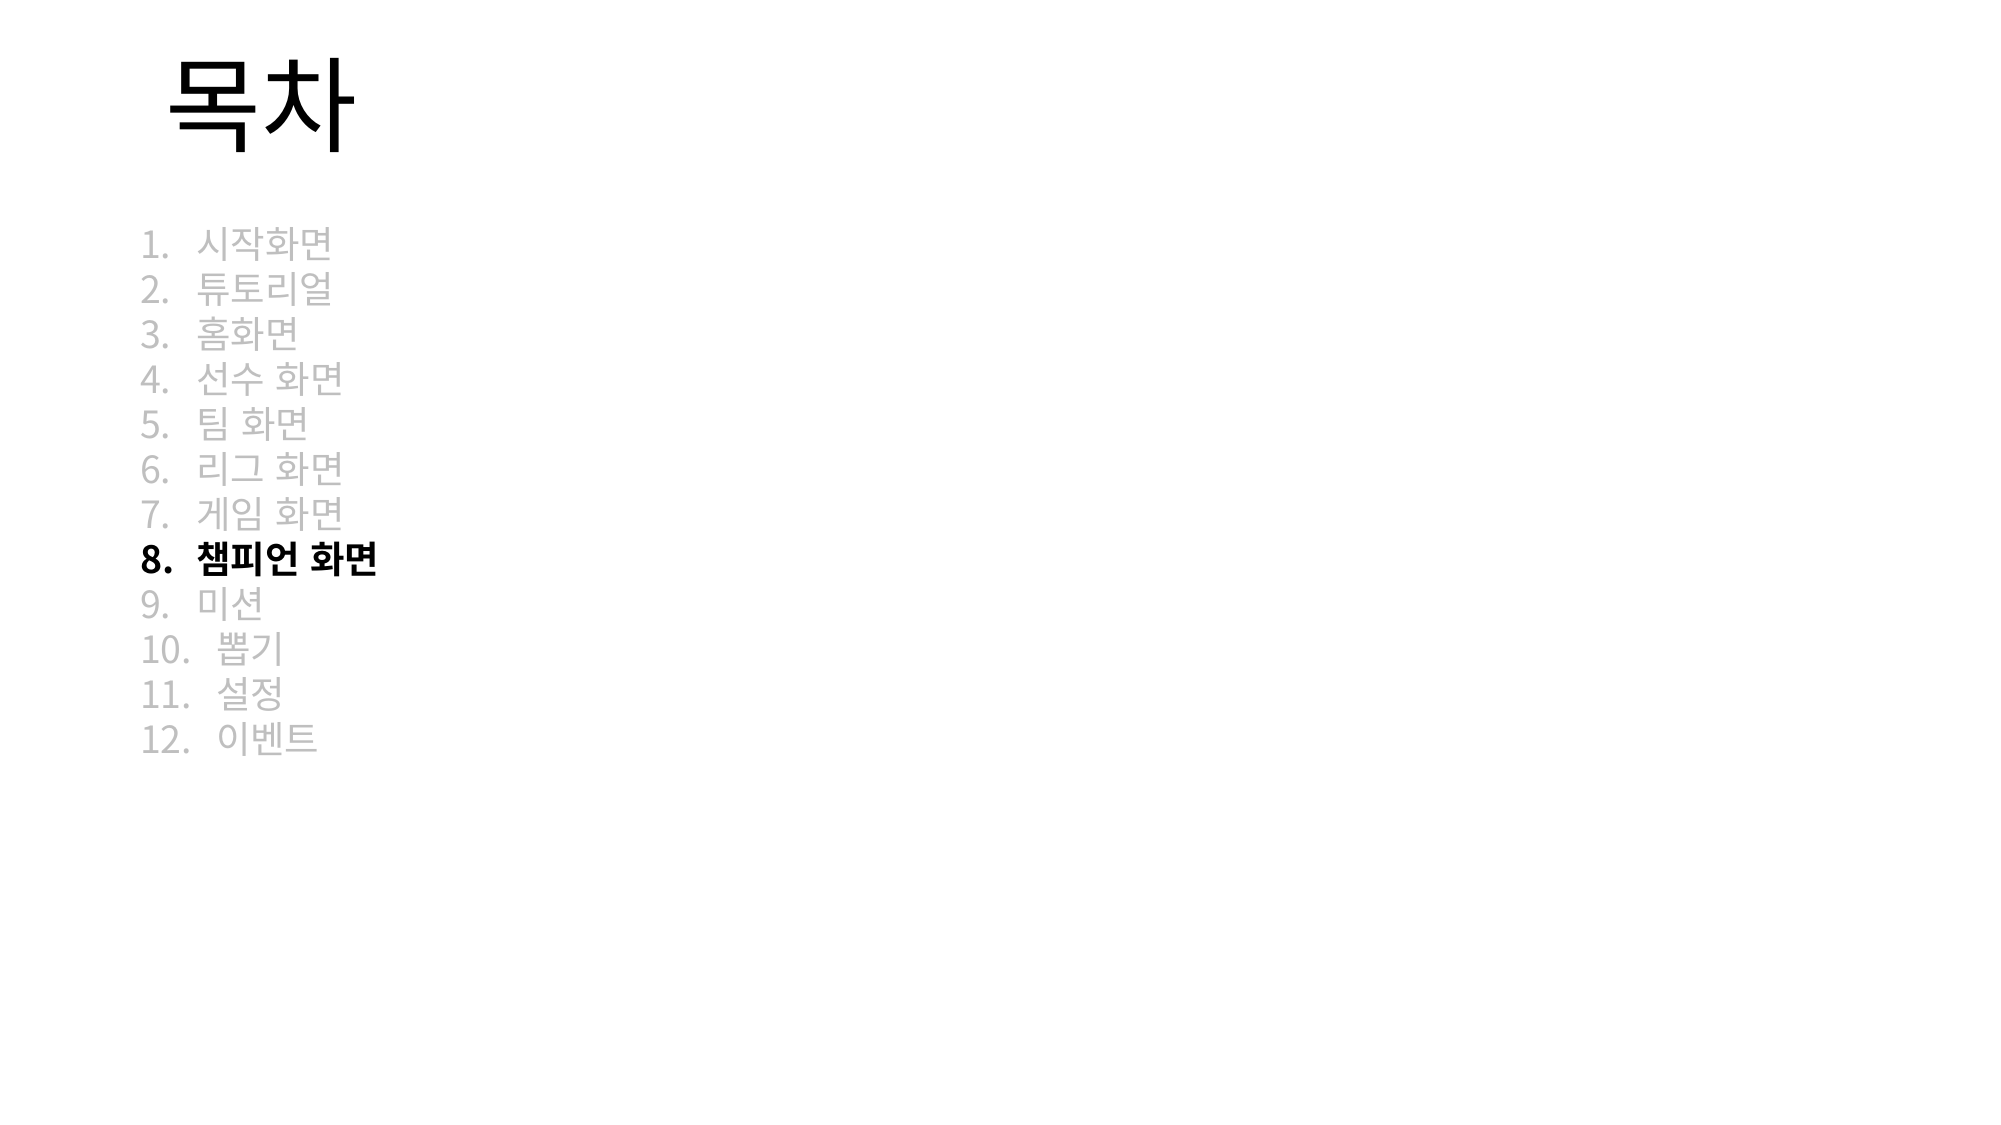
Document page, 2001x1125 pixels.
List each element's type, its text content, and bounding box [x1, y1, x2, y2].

text_box 시작화면 튜토리얼 홈화면 선수 화면 팀 화면 리그 화면 게임 화면 챔피언 화면 미션 뽑기 설정 이벤트 [125, 214, 710, 769]
title 목차 [0, 0, 523, 175]
